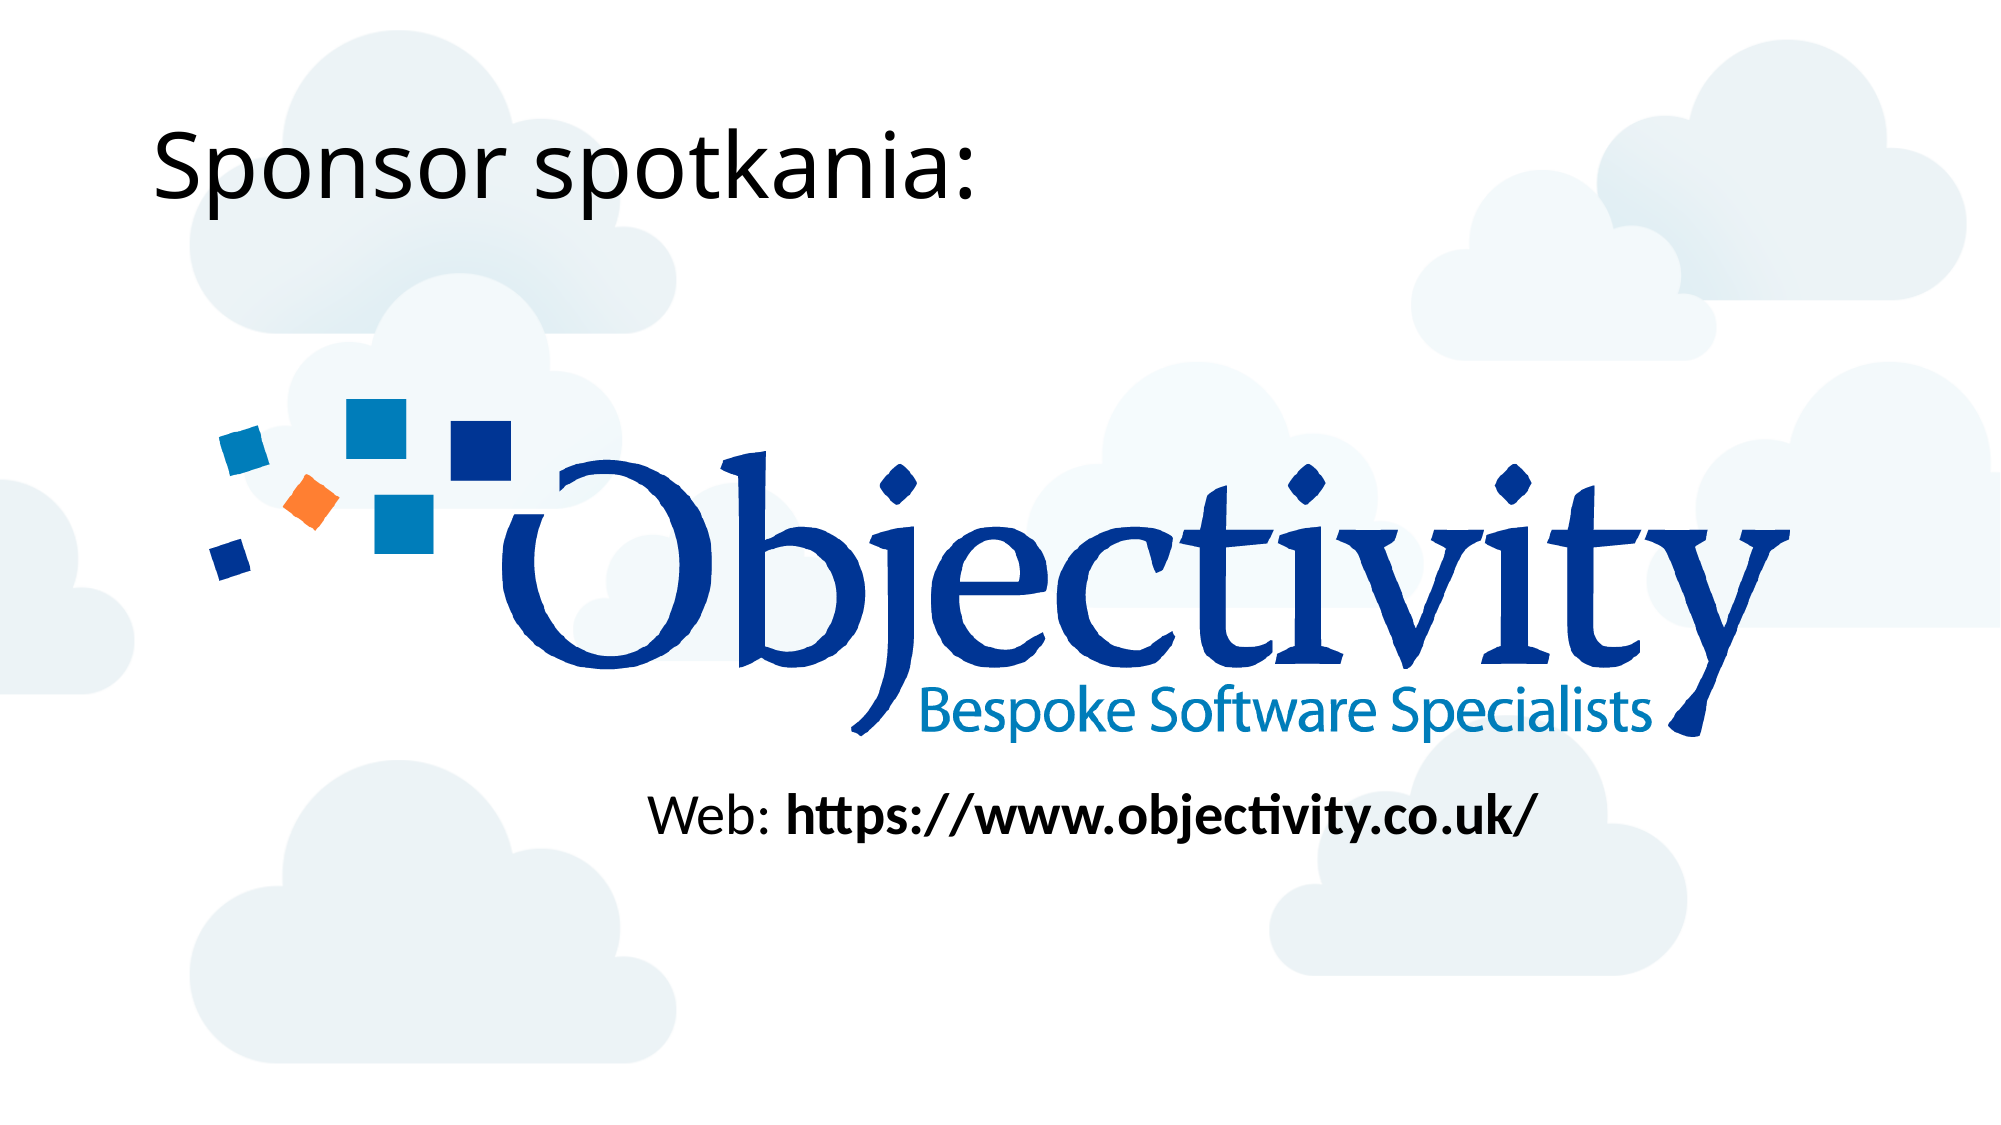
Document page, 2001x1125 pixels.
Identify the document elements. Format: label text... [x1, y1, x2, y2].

title Sponsor spotkania: [137, 59, 1863, 278]
text_box Web: https://www.objectivity.co.uk/ [632, 768, 1554, 854]
picture [0, 0, 2001, 1125]
